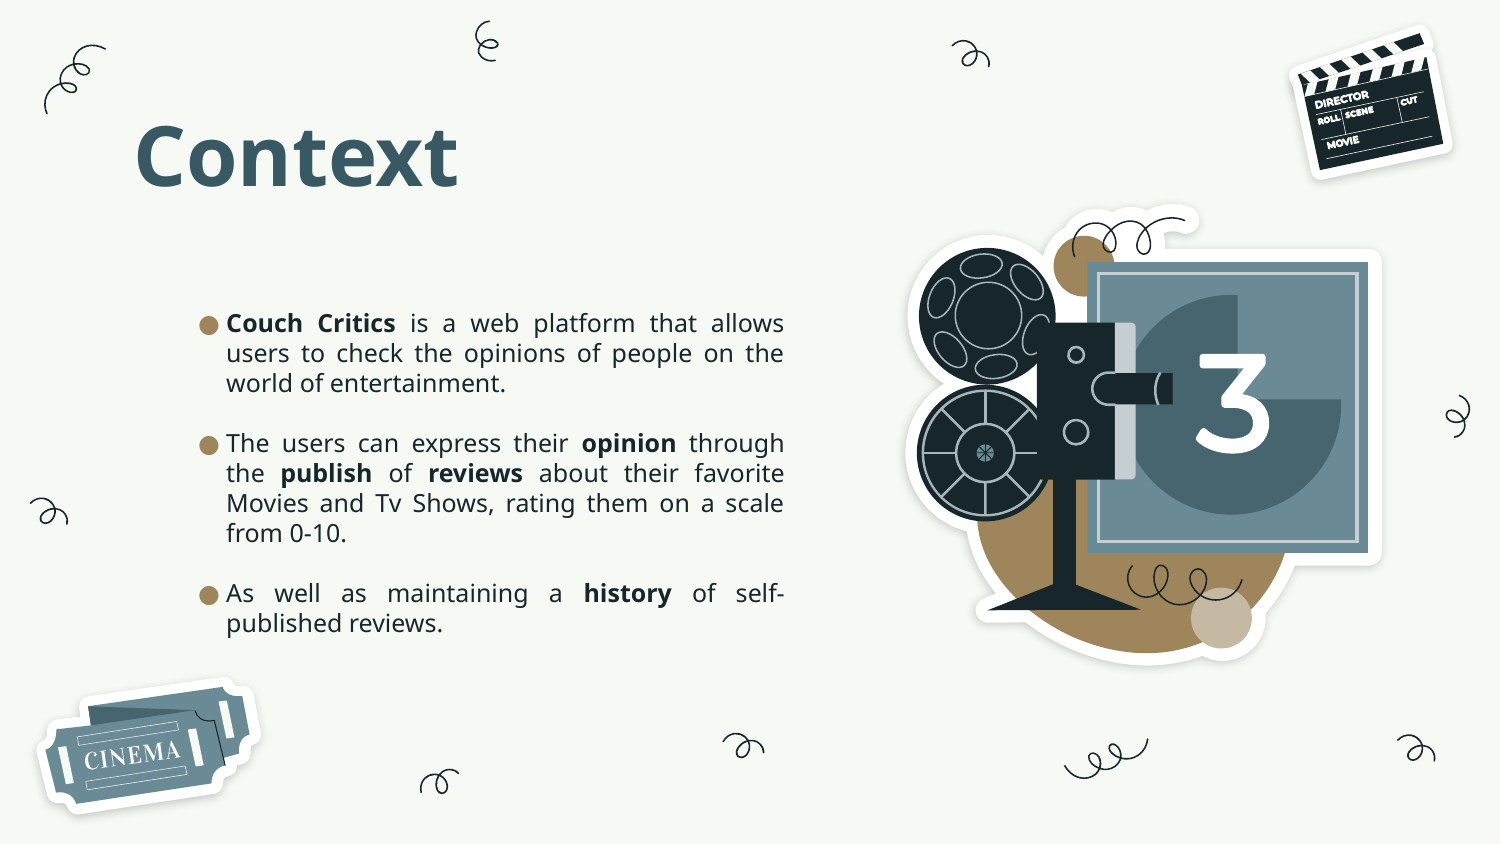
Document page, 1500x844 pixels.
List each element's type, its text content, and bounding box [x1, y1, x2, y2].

title Context [118, 72, 1289, 167]
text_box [1294, 30, 1447, 174]
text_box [895, 203, 1383, 666]
list Couch Critics is a web platform that allows users to check the opinions of people on the world of entertainment. The users can express their opinion through the publish of reviews about their favorite Movies and Tv Shows, rating them on a scale from 0-10. As well as maintaining a history of self-published reviews. [183, 292, 801, 635]
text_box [41, 682, 256, 809]
